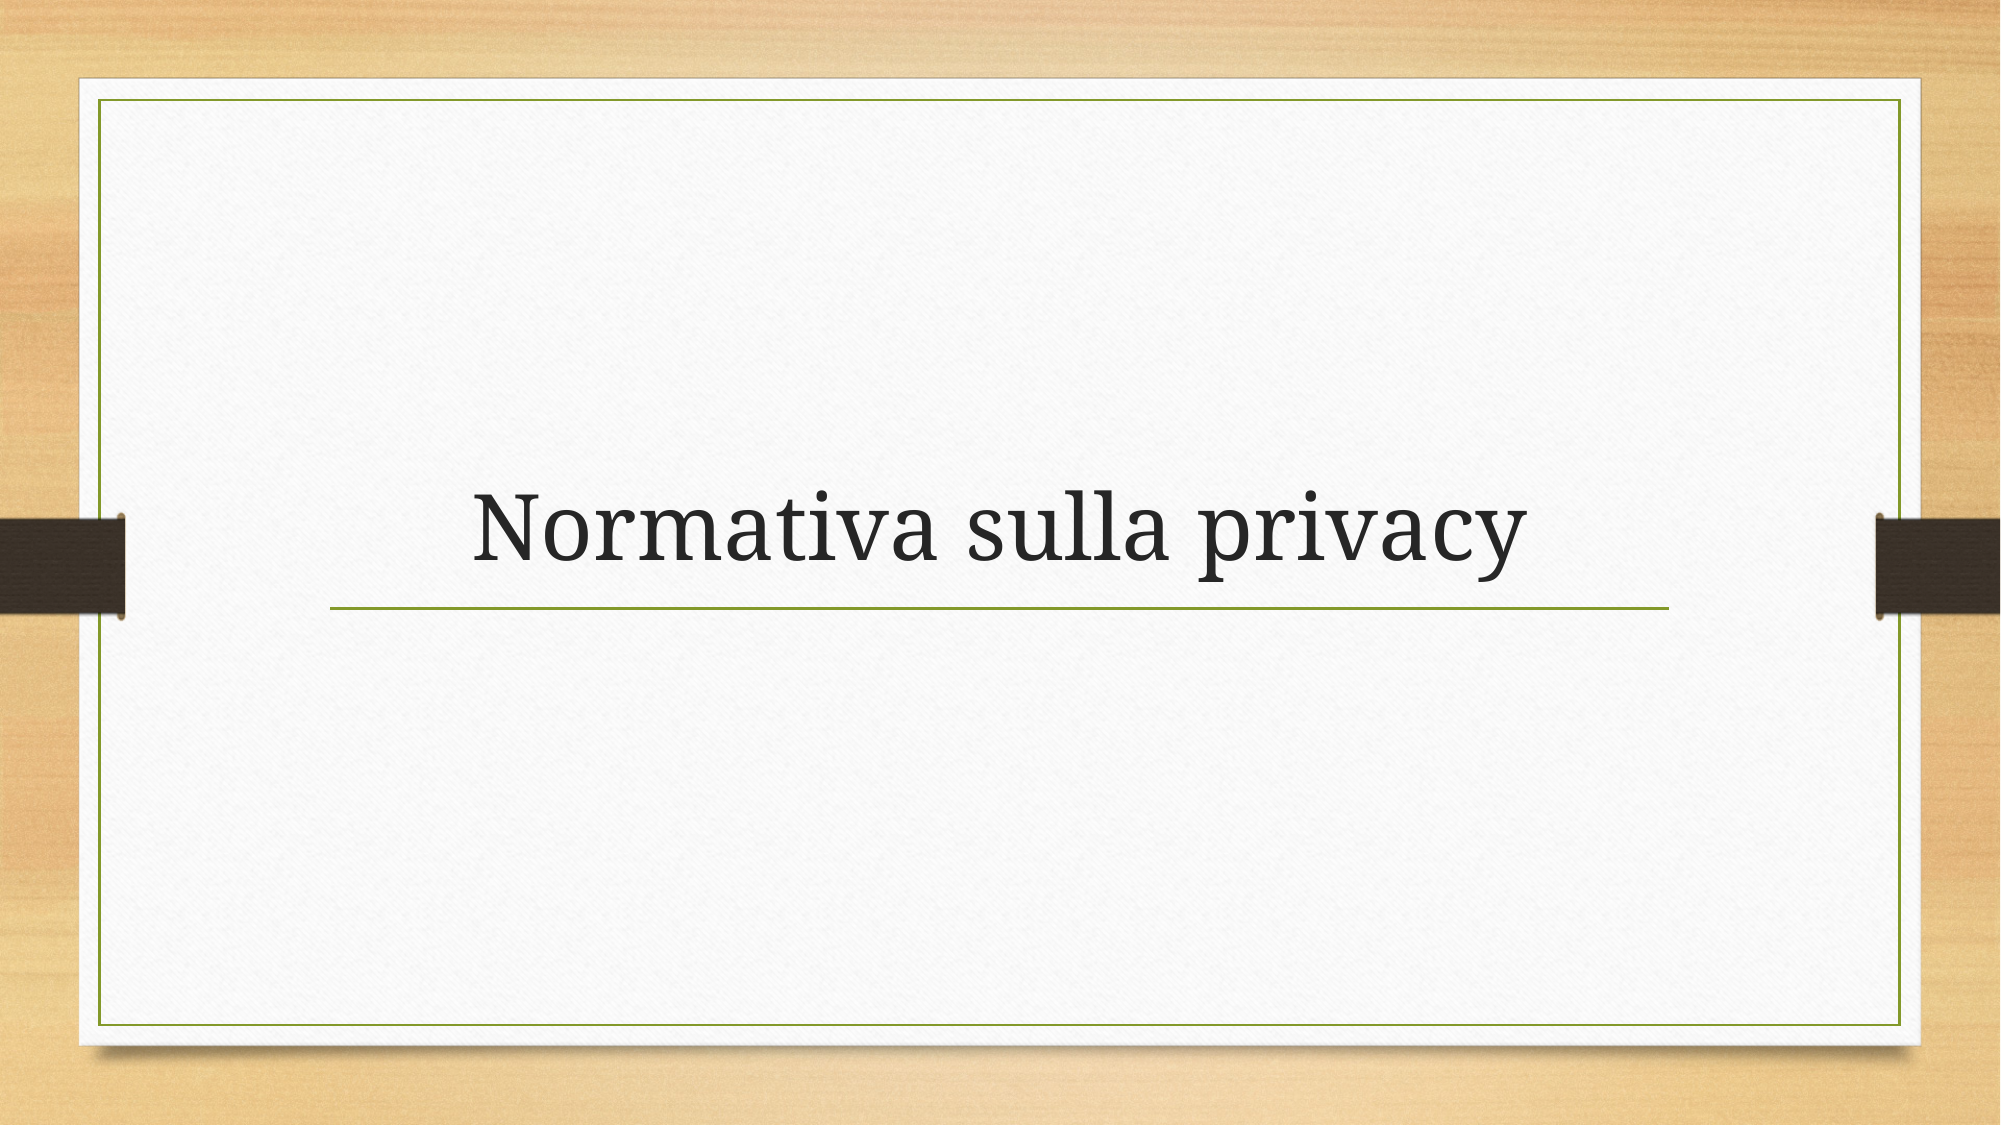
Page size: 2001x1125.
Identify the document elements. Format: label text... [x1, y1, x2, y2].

title Normativa sulla privacy [330, 287, 1669, 587]
picture [0, 0, 2001, 1125]
